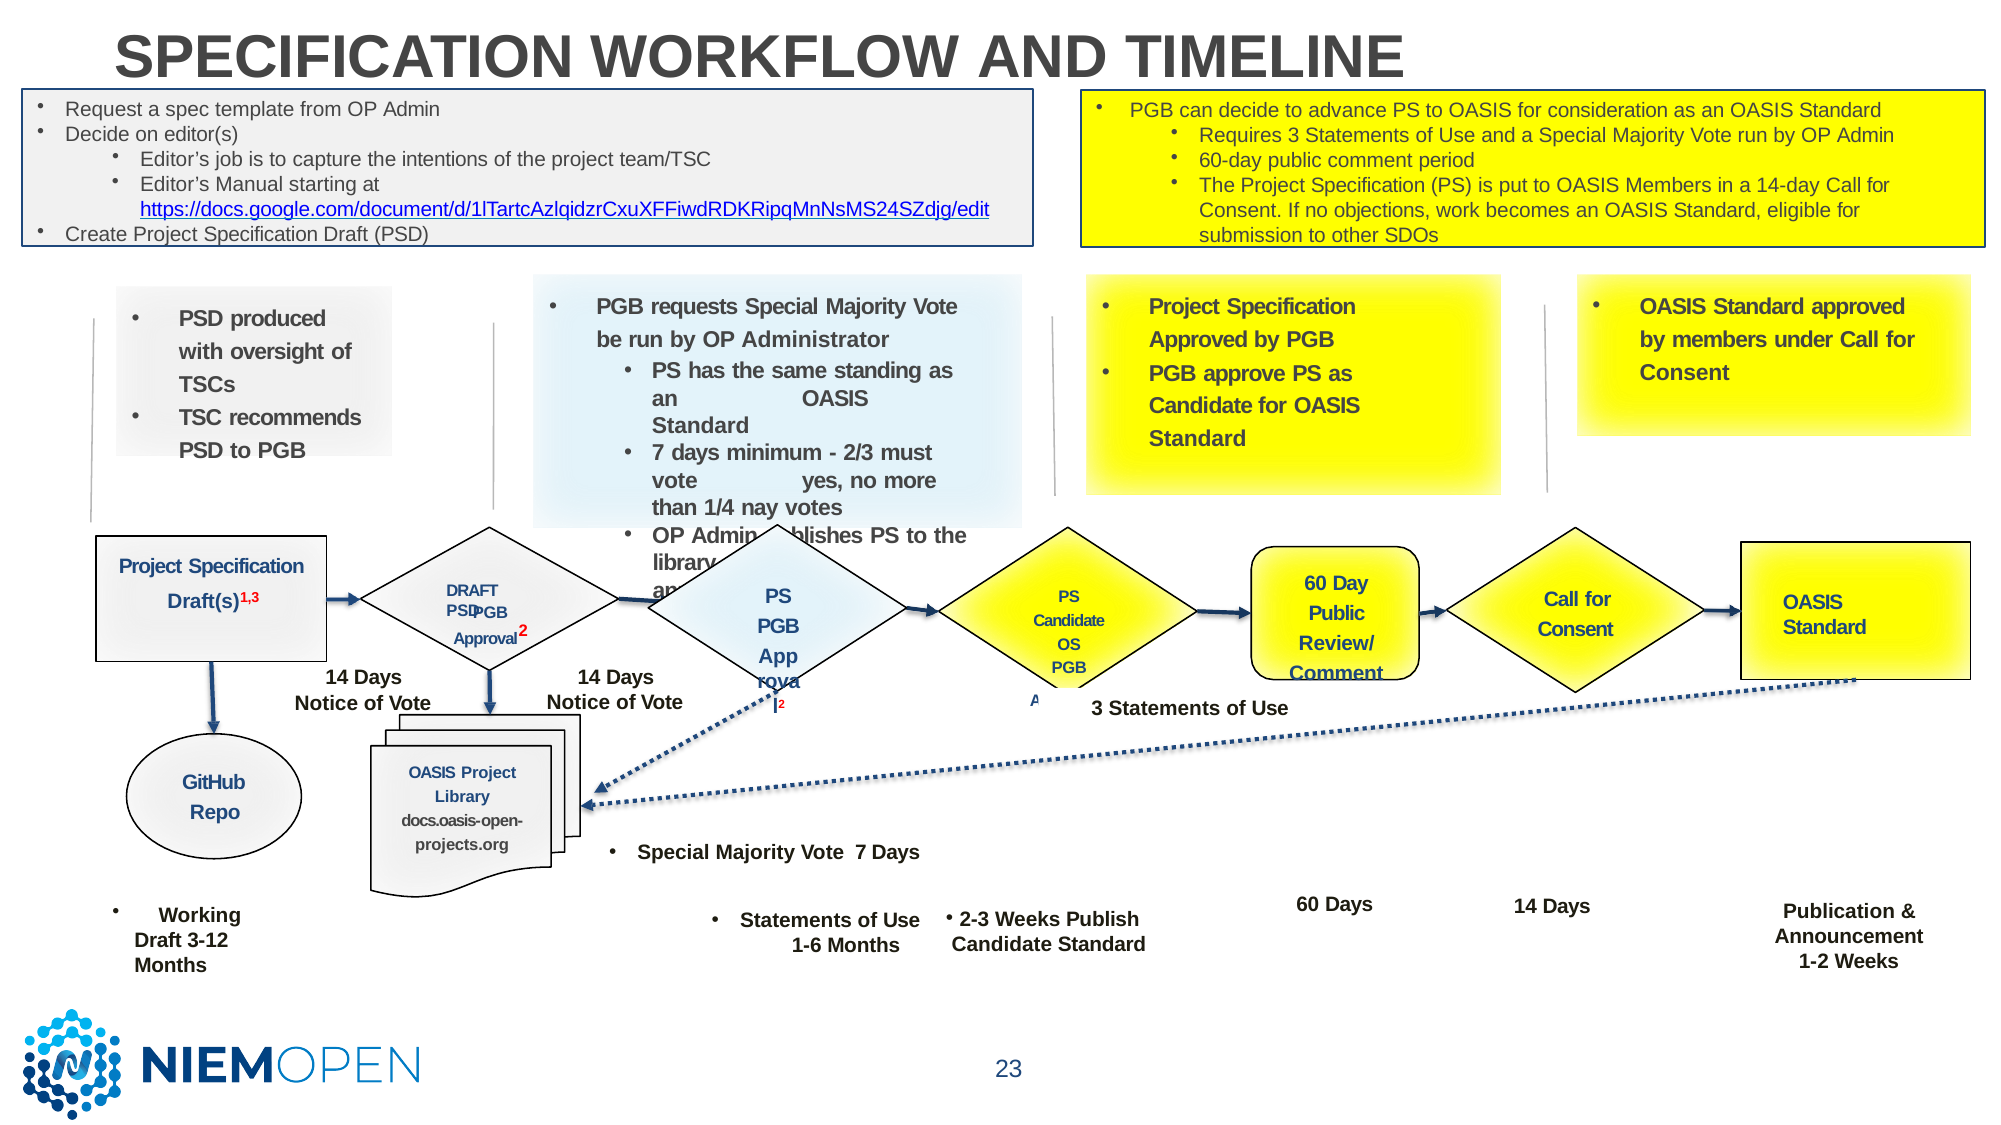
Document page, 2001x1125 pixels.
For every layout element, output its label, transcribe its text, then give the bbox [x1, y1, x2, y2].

text_box 14 Days [1511, 890, 1594, 918]
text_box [611, 523, 1760, 692]
picture [1576, 273, 1972, 436]
text_box Special Majority Vote 7 Days [607, 840, 926, 864]
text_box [194, 274, 1863, 829]
picture [116, 286, 194, 457]
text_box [95, 535, 188, 663]
picture [23, 1009, 419, 1120]
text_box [574, 685, 785, 816]
text_box Publication & Announcement 1-2 Weeks [1770, 895, 1926, 973]
text_box 23 [993, 1052, 1026, 1083]
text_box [369, 840, 582, 898]
text_box 2-3 Weeks Publish Candidate Standard [943, 903, 1159, 956]
text_box 60 Days [1294, 888, 1377, 916]
text_box Statements of Use 1-6 Months [709, 905, 924, 957]
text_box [1870, 540, 1972, 681]
text_box Request a spec template from OP Admin Decide on editor(s) Editor’s job is to capture the intentions of the project team/TSC Editor’s Manual starting at https://docs.google.com/document/d/1lTartcAzlqidzrCxuXFFiwdRDKRipqMnNsMS24SZdjg/edit Create Project Specification Draft (PSD) [22, 89, 1033, 246]
title SPECIFICATION WORKFLOW AND TIMELINE [112, 14, 1410, 205]
text_box Working Draft 3-12 Months [110, 899, 281, 977]
text_box PGB can decide to advance PS to OASIS for consideration as an OASIS Standard Requires 3 Statements of Use and a Special Majority Vote run by OP Admin 60-day public comment period The Project Specification (PS) is put to OASIS Members in a 14-day Call for Consent. If no objections, work becomes an OASIS Standard, eligible for submission to other SDOs [1080, 90, 1985, 247]
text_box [125, 732, 303, 860]
